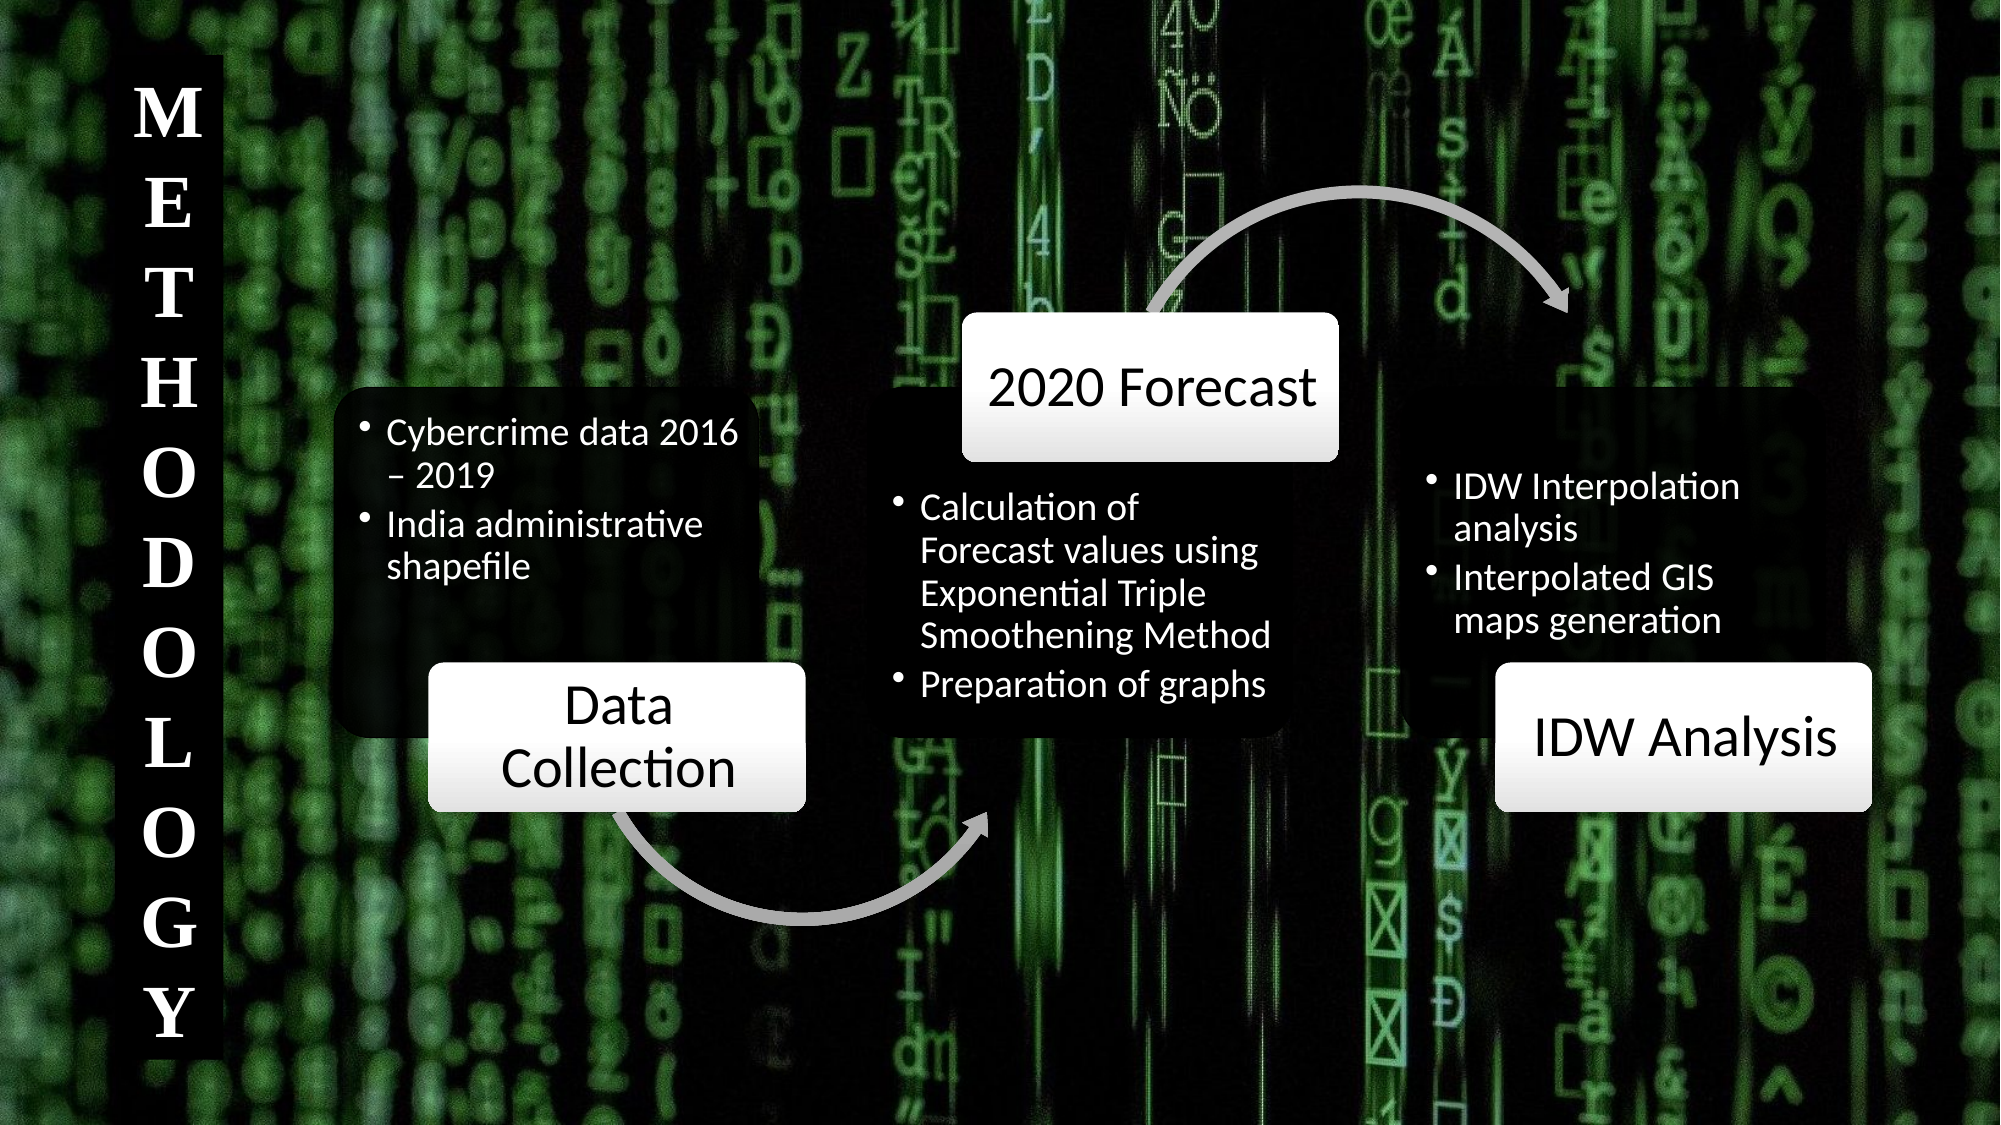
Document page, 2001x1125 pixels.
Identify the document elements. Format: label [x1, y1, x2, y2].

list [0, 0, 2000, 1125]
text_box [333, 117, 1874, 1007]
